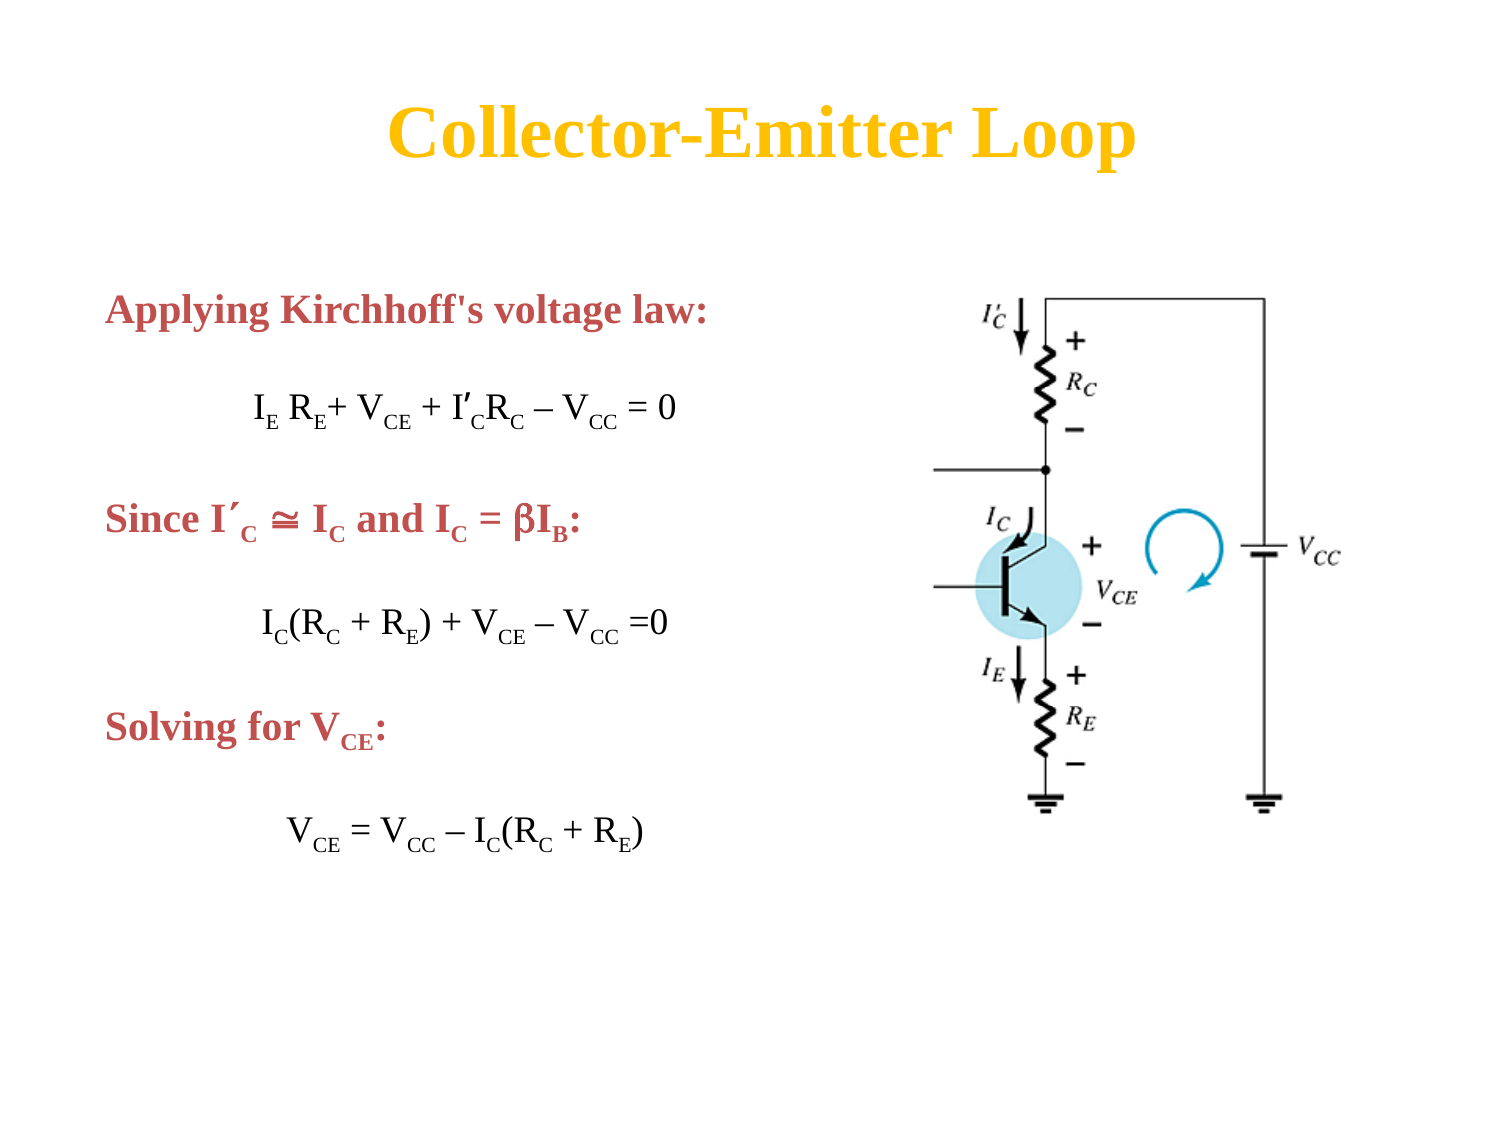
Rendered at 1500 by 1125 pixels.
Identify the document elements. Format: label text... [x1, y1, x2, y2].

text_box Collector-Emitter Loop [62, 74, 1463, 180]
text_box Applying Kirchhoff's voltage law: IE RE+ VCE + I’CRC – VCC = 0 Since IC  IC and IC = IB: IC(RC + RE) + VCE – VCC =0 Solving for VCE: VCE = VCC – IC(RC + RE) [89, 274, 840, 864]
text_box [887, 281, 1374, 823]
